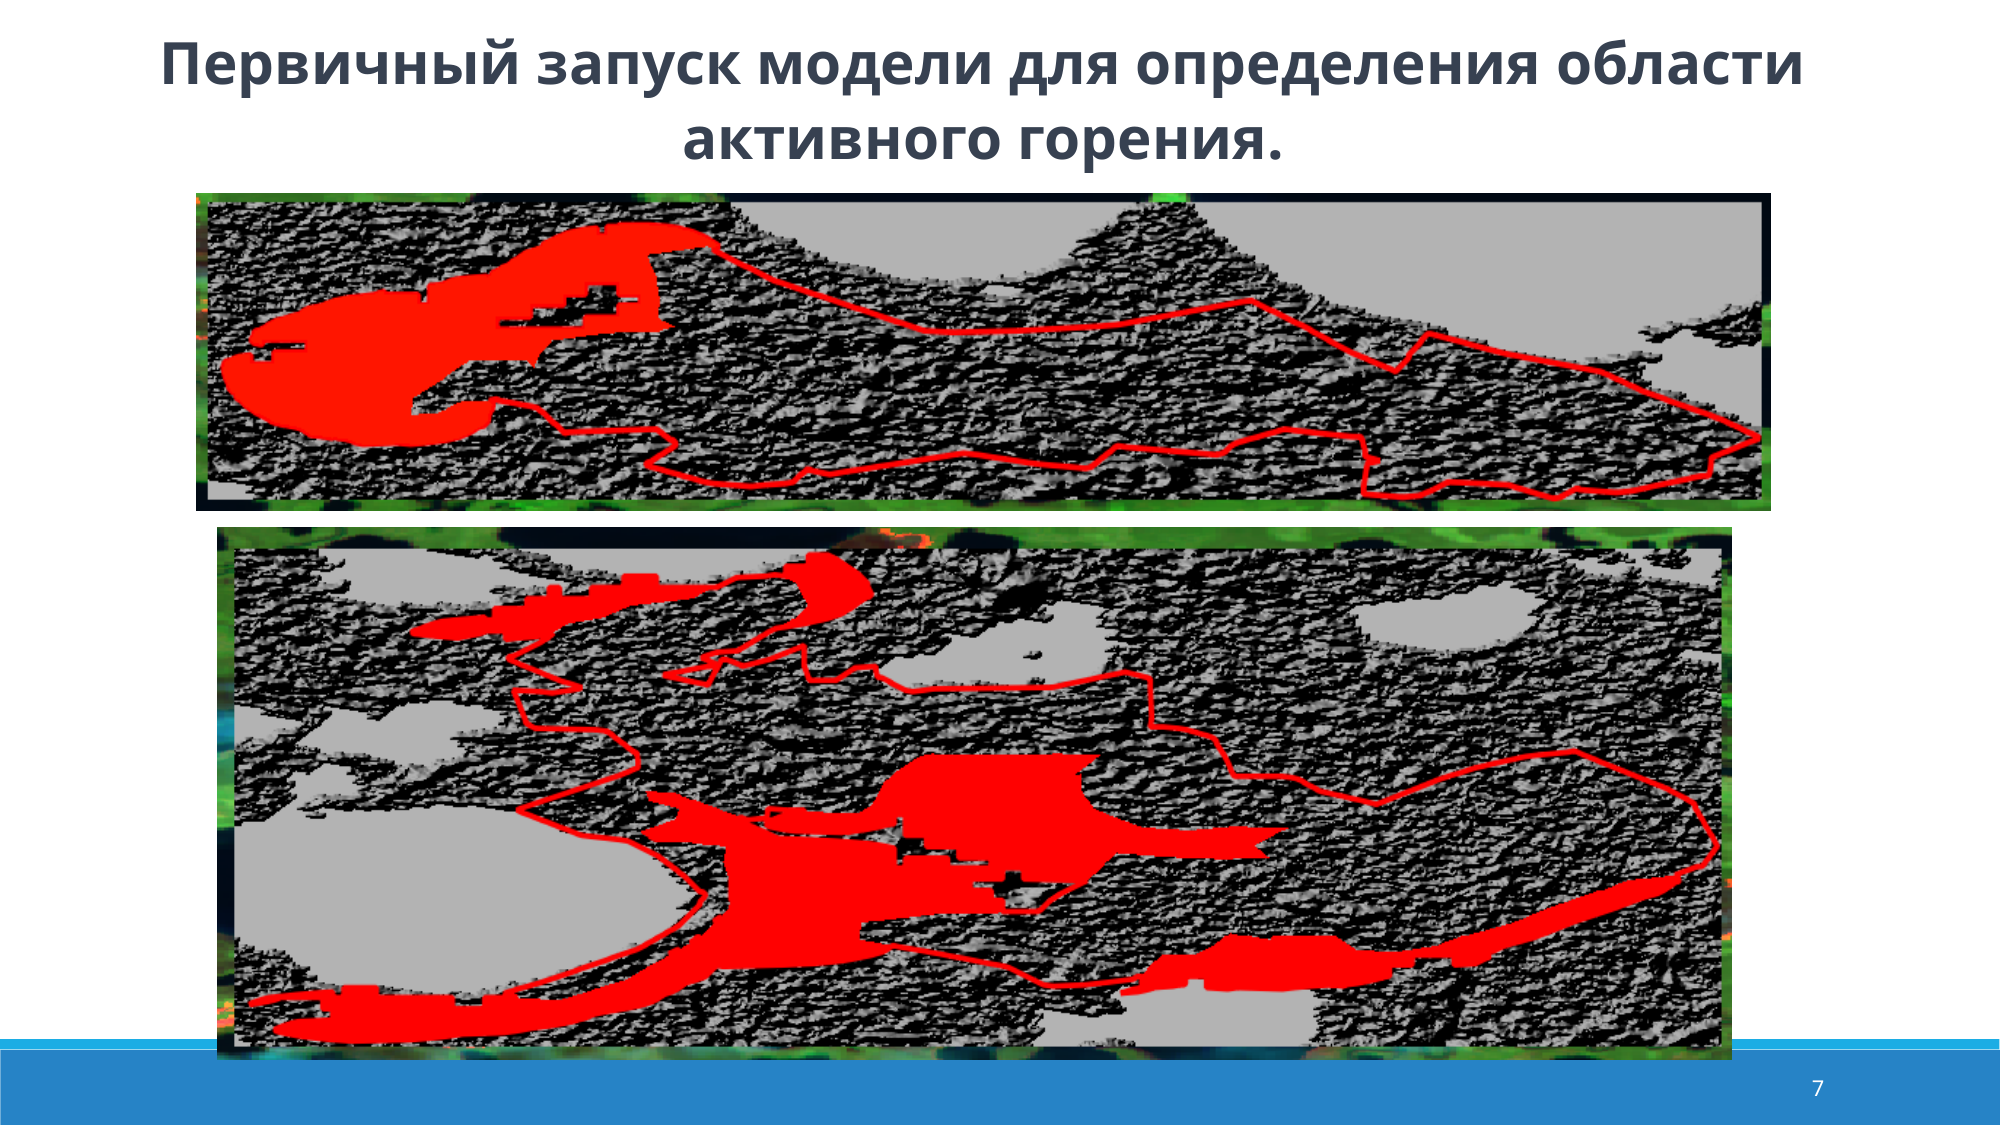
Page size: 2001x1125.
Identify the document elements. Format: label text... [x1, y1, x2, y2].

picture [195, 192, 1771, 511]
text_box Первичный запуск модели для определения области активного горения. [0, 13, 1967, 179]
slide_number 7 [1624, 1059, 1840, 1120]
picture [217, 527, 1733, 1061]
